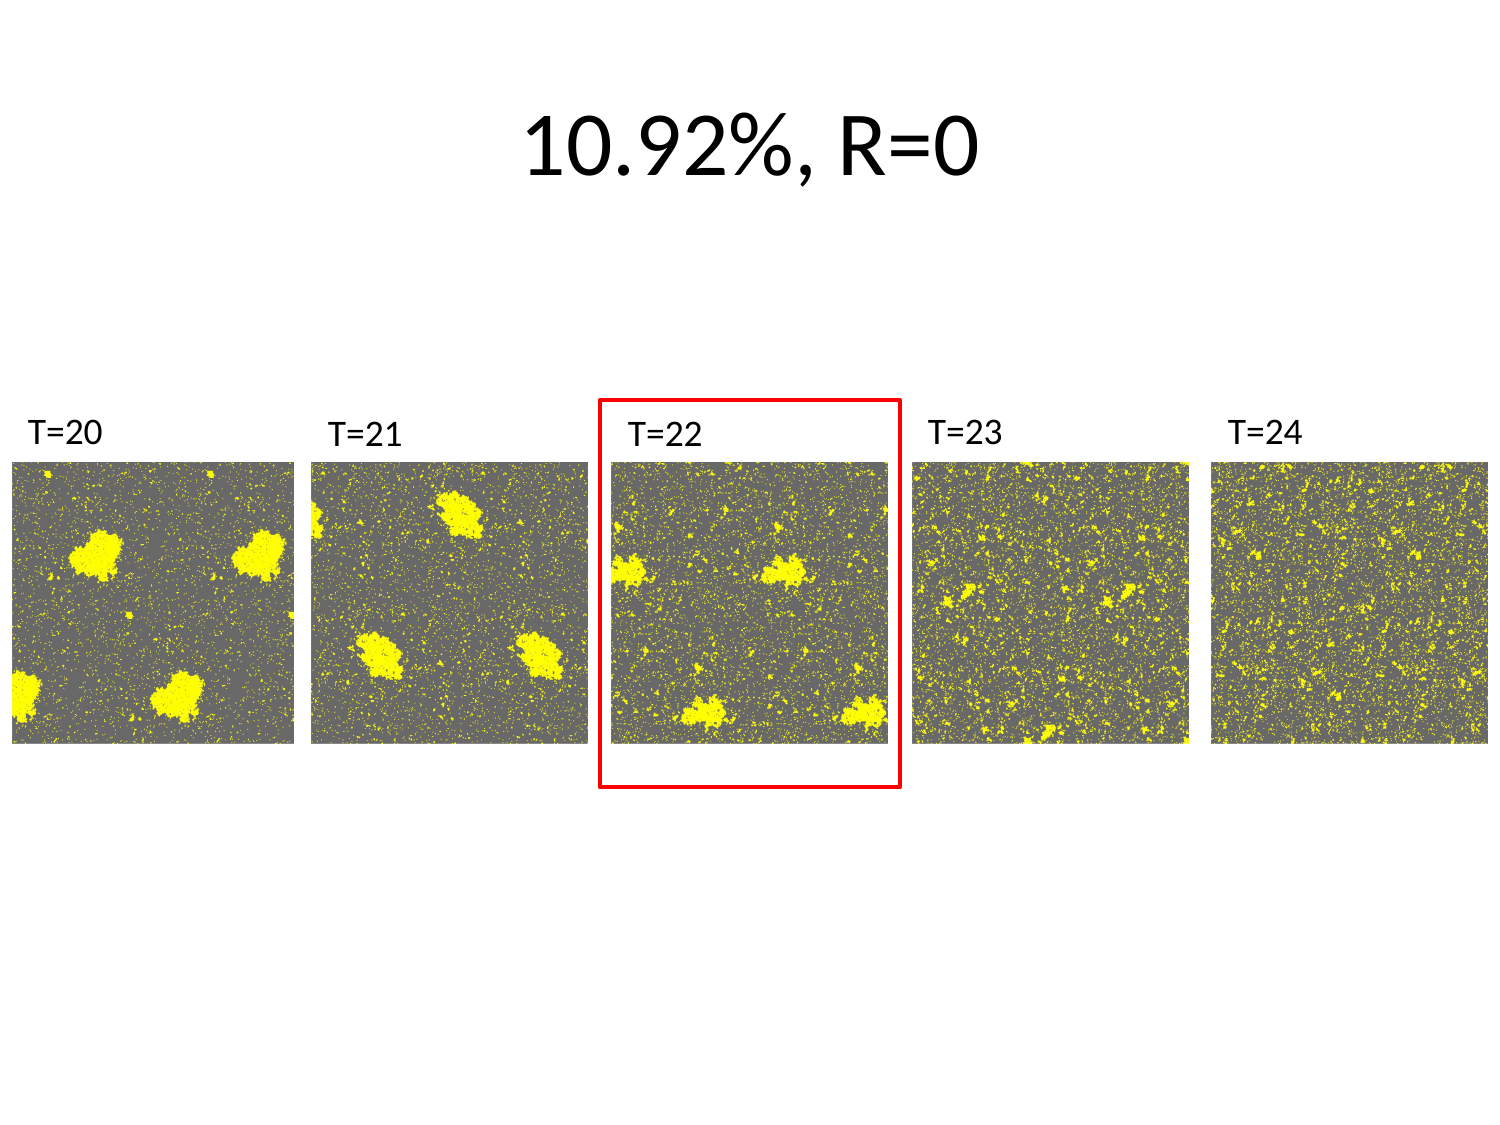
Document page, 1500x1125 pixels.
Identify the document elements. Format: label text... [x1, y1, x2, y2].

picture [12, 462, 294, 744]
picture [310, 462, 588, 744]
picture [1210, 462, 1488, 744]
title 10.92%, R=0 [75, 45, 1425, 233]
picture [912, 462, 1190, 744]
text_box T=21 [313, 401, 418, 460]
text_box T=20 [13, 399, 118, 460]
picture [610, 462, 888, 744]
text_box T=24 [1213, 399, 1318, 460]
text_box T=23 [913, 399, 1018, 460]
text_box [598, 398, 902, 789]
